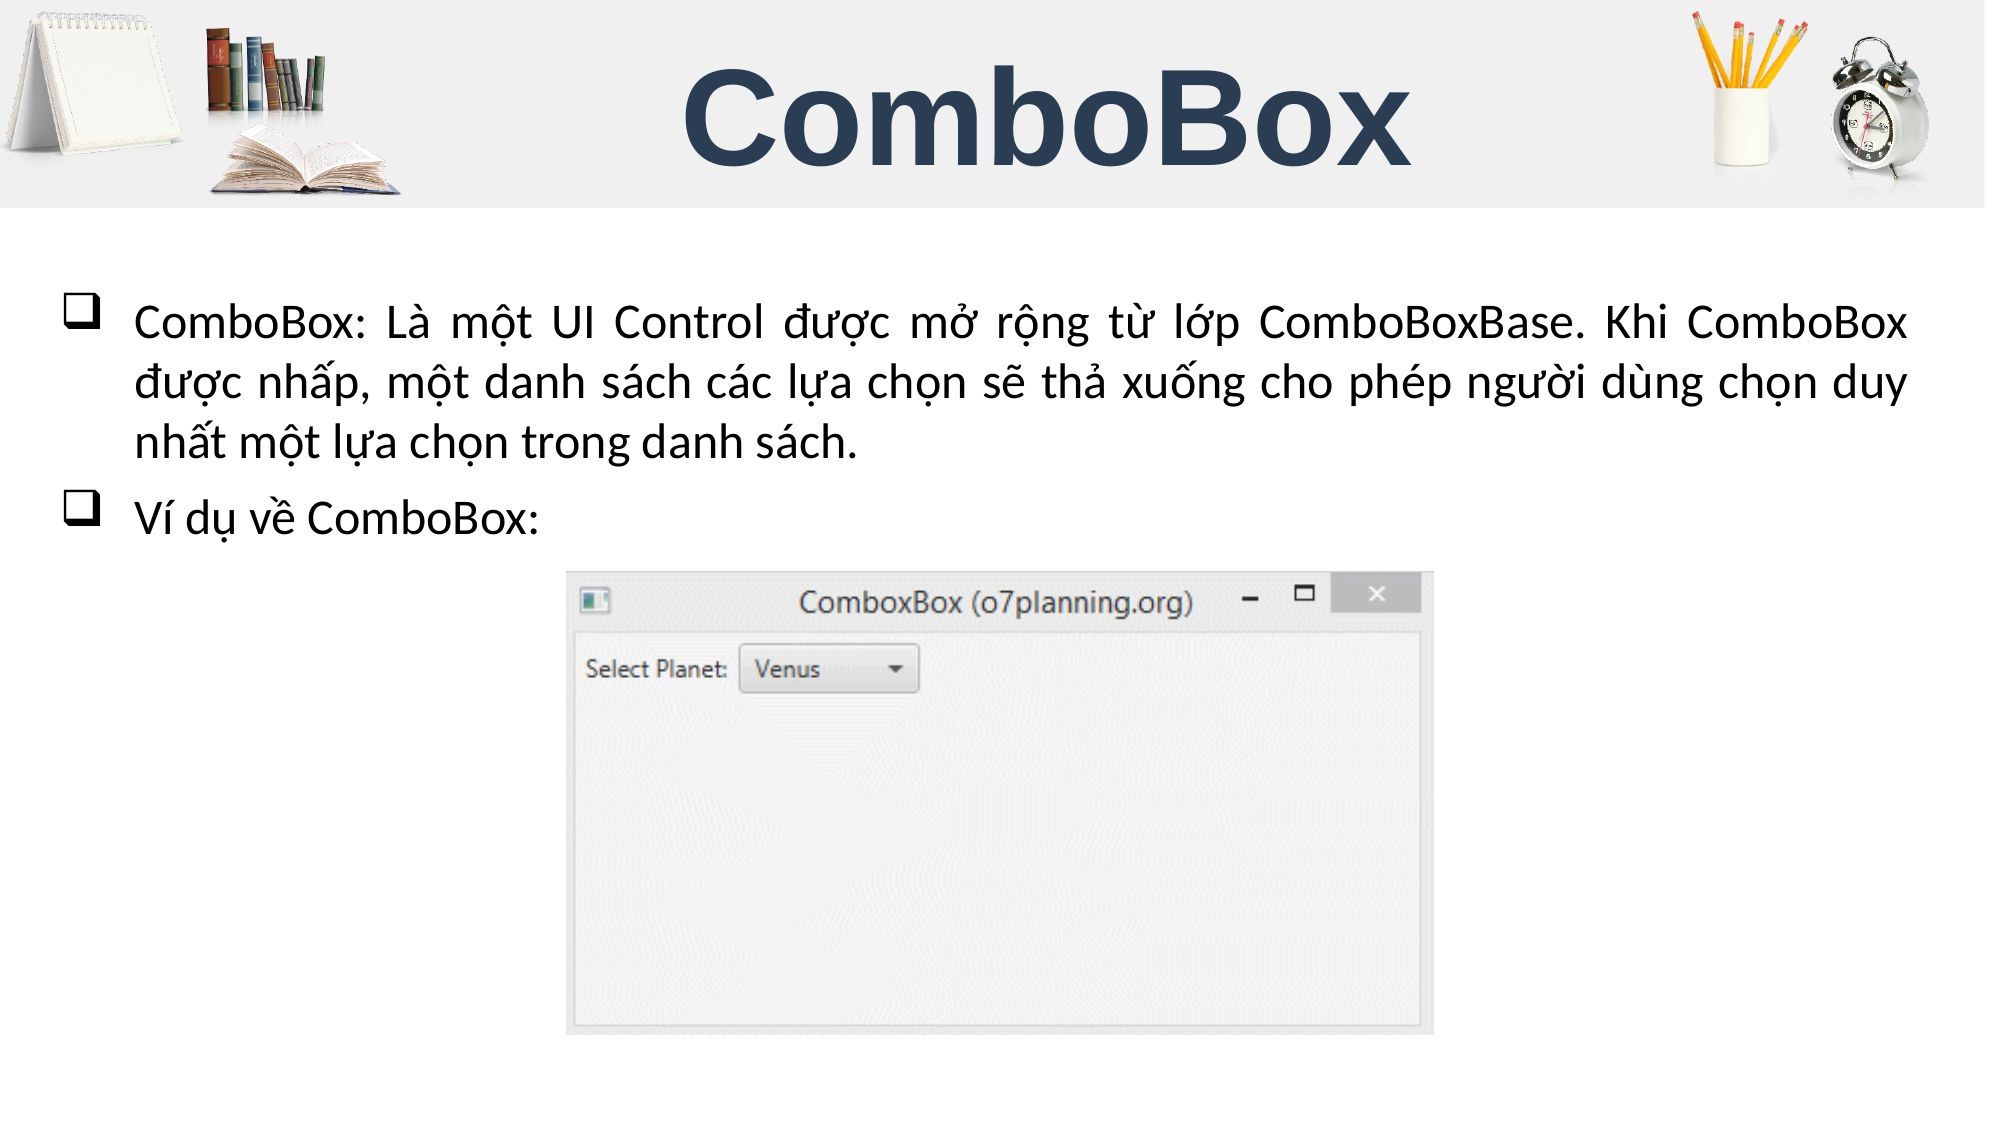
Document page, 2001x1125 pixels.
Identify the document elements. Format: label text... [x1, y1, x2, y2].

picture [1692, 11, 1808, 193]
text_box Ví dụ về ComboBox: [45, 477, 1290, 553]
text_box ComboBox: Là một UI Control được mở rộng từ lớp ComboBoxBase. Khi ComboBox được nhấp, một danh sách các lựa chọn sẽ thả xuống cho phép người dùng chọn duy nhất một lựa chọn trong danh sách. [44, 280, 1924, 476]
picture [1827, 36, 1939, 212]
picture [0, 11, 186, 173]
picture [566, 571, 1434, 1035]
picture [205, 28, 402, 197]
text_box [0, 0, 1985, 209]
text_box ComboBox [665, 20, 1429, 201]
